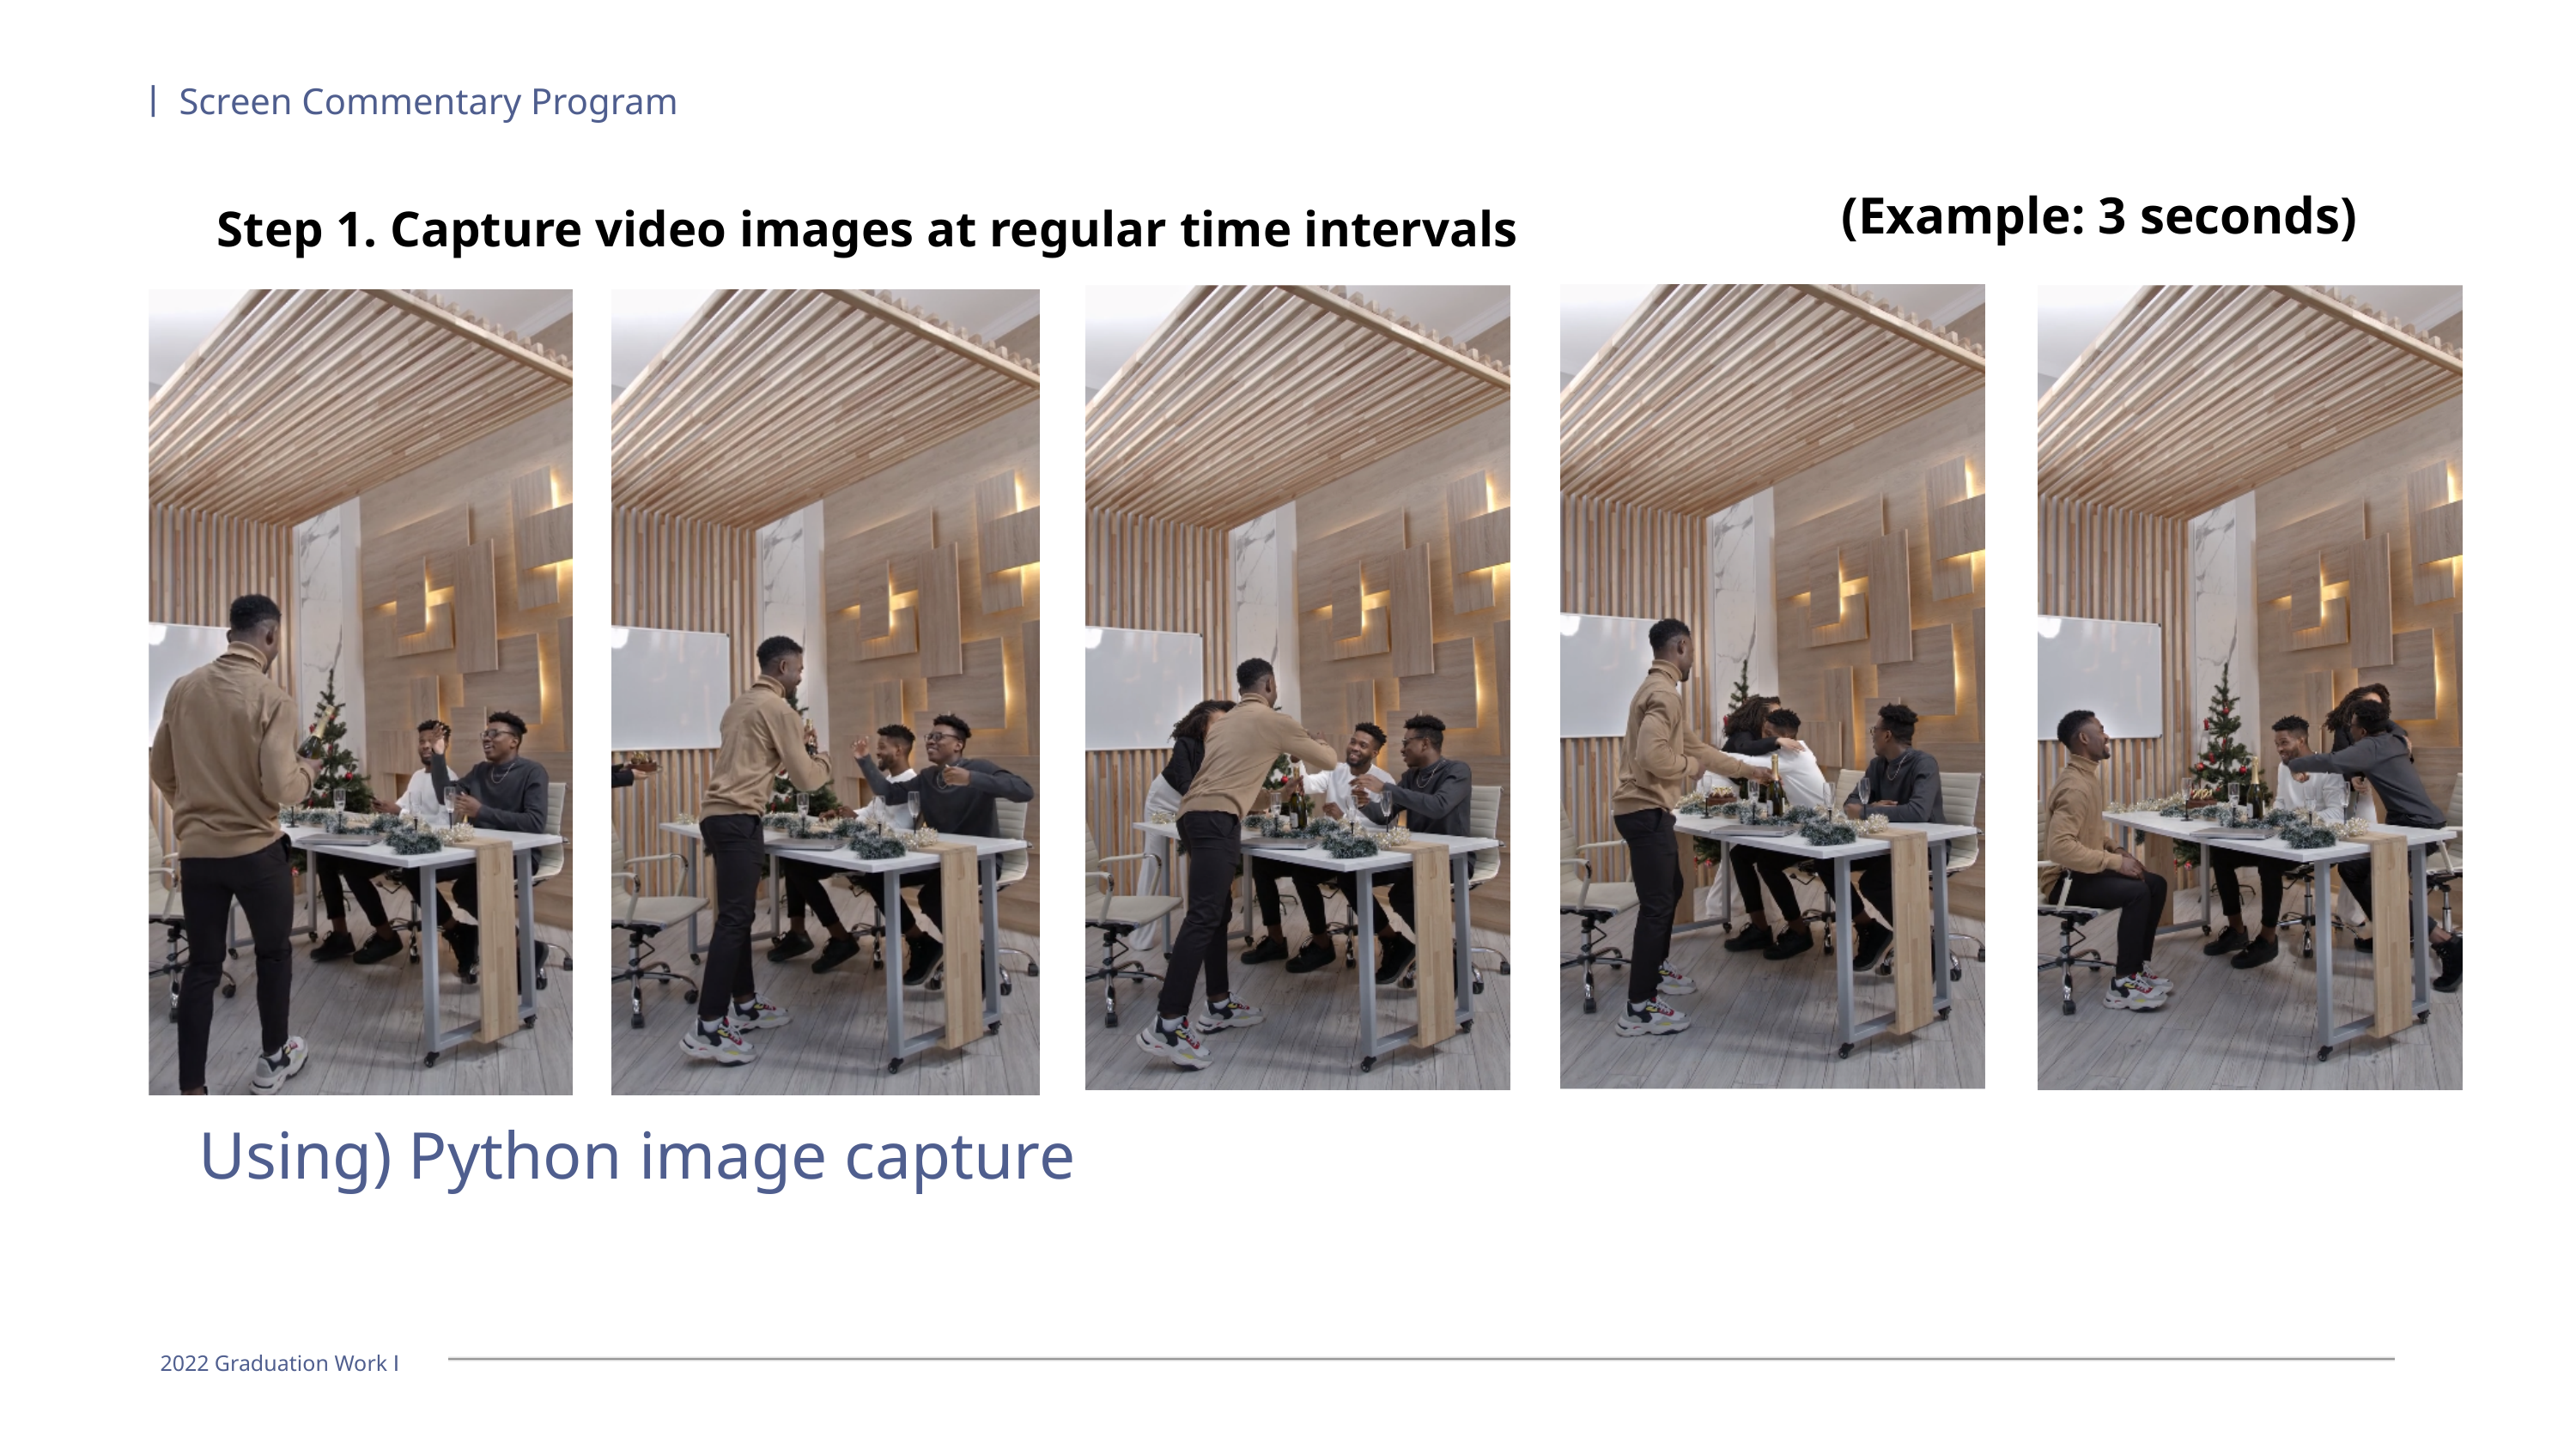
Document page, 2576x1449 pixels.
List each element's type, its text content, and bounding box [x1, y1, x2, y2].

text_box 2022 Graduation Work Ⅰ [147, 1343, 646, 1382]
text_box Step 1. Capture video images at regular time intervals [204, 191, 1986, 263]
picture [1559, 283, 1985, 1091]
text_box Using) Python image capture [185, 1107, 1700, 1198]
text_box (Example: 3 seconds) [1828, 177, 2437, 251]
text_box ㅣScreen Commentary Program [125, 72, 1705, 129]
picture [611, 288, 1040, 1096]
picture [2038, 283, 2463, 1091]
picture [147, 288, 573, 1096]
picture [1084, 283, 1510, 1091]
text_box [448, 1355, 2395, 1363]
